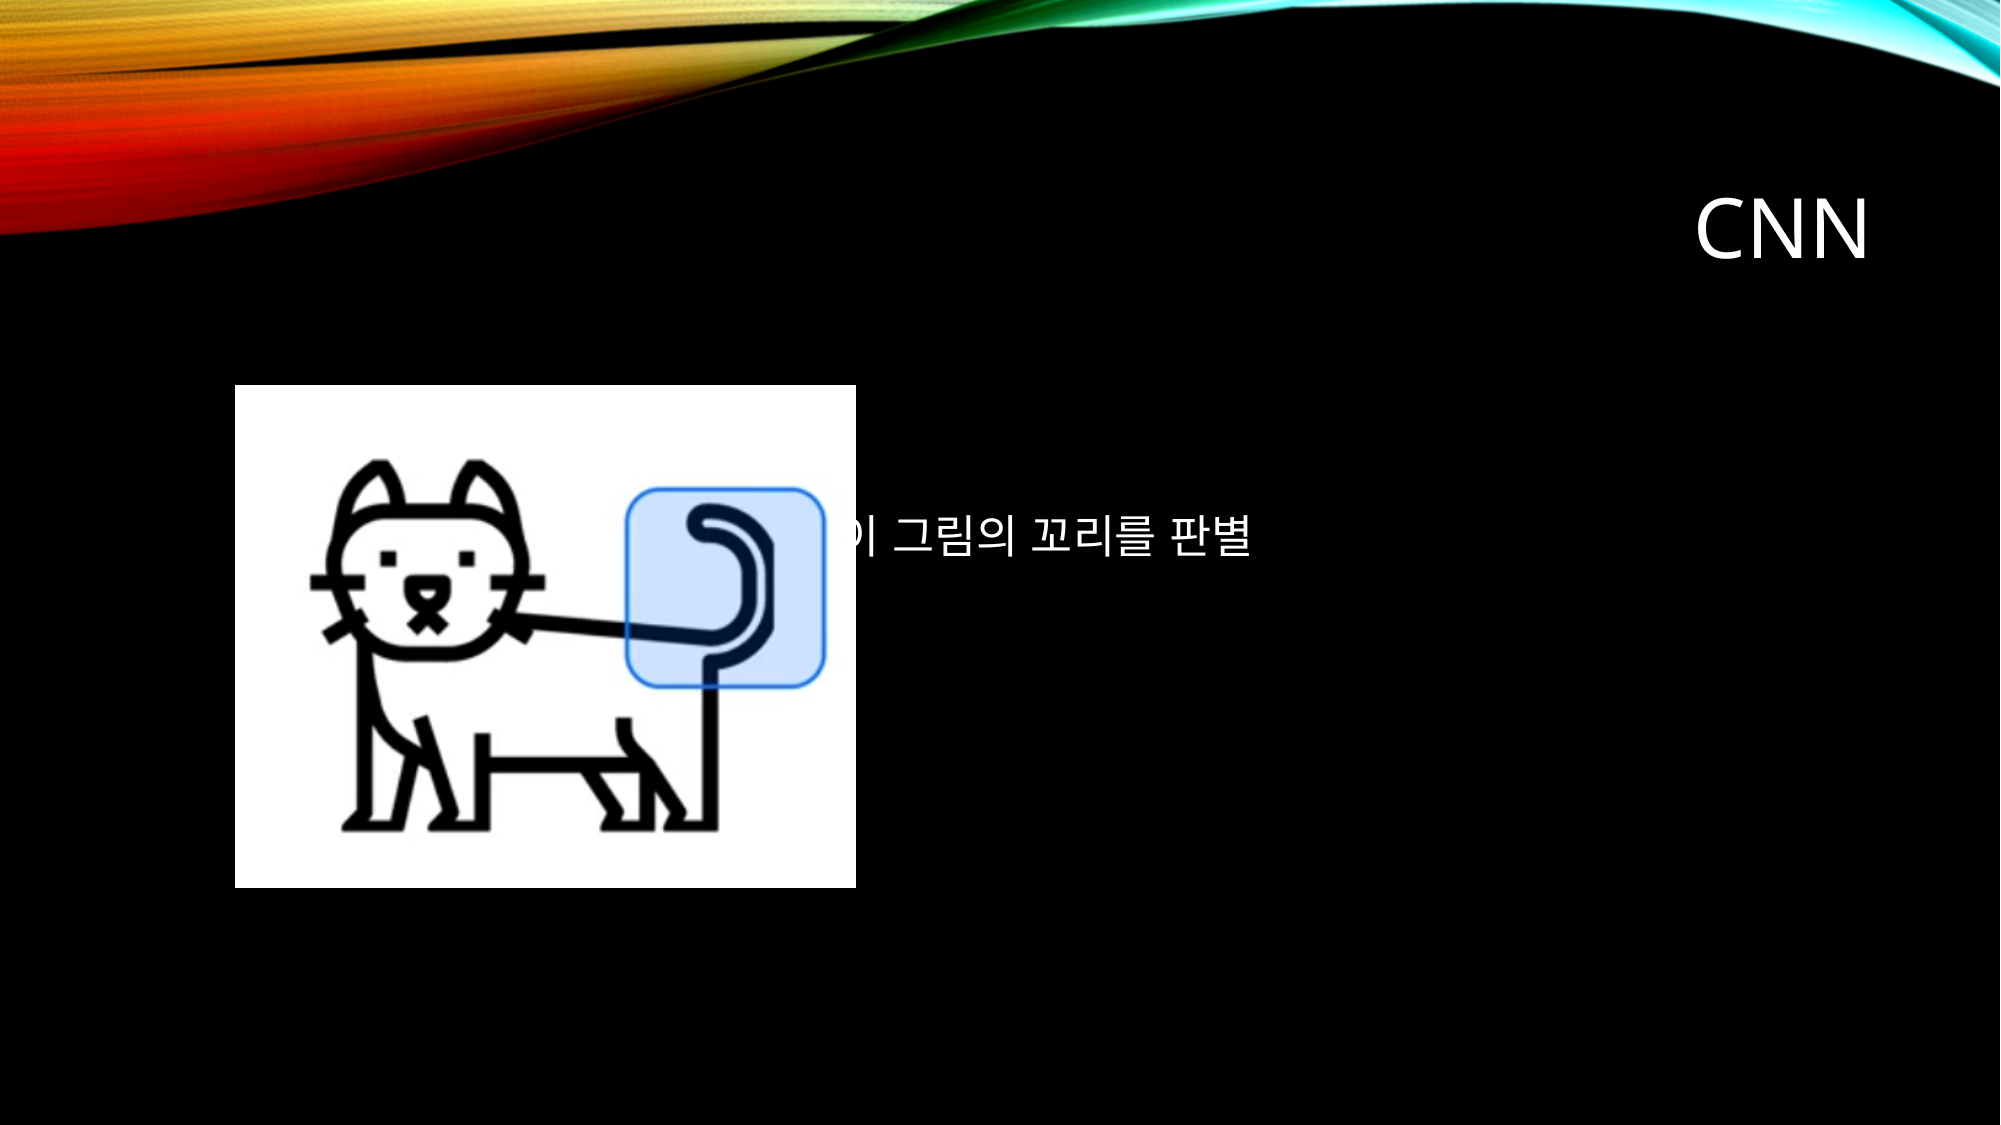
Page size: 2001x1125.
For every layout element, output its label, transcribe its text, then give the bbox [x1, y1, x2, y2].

title CNN [474, 125, 1888, 338]
picture [0, 0, 2000, 237]
picture [234, 385, 856, 888]
list 고양이 그림의 꼬리를 판별 [112, 360, 1888, 1021]
